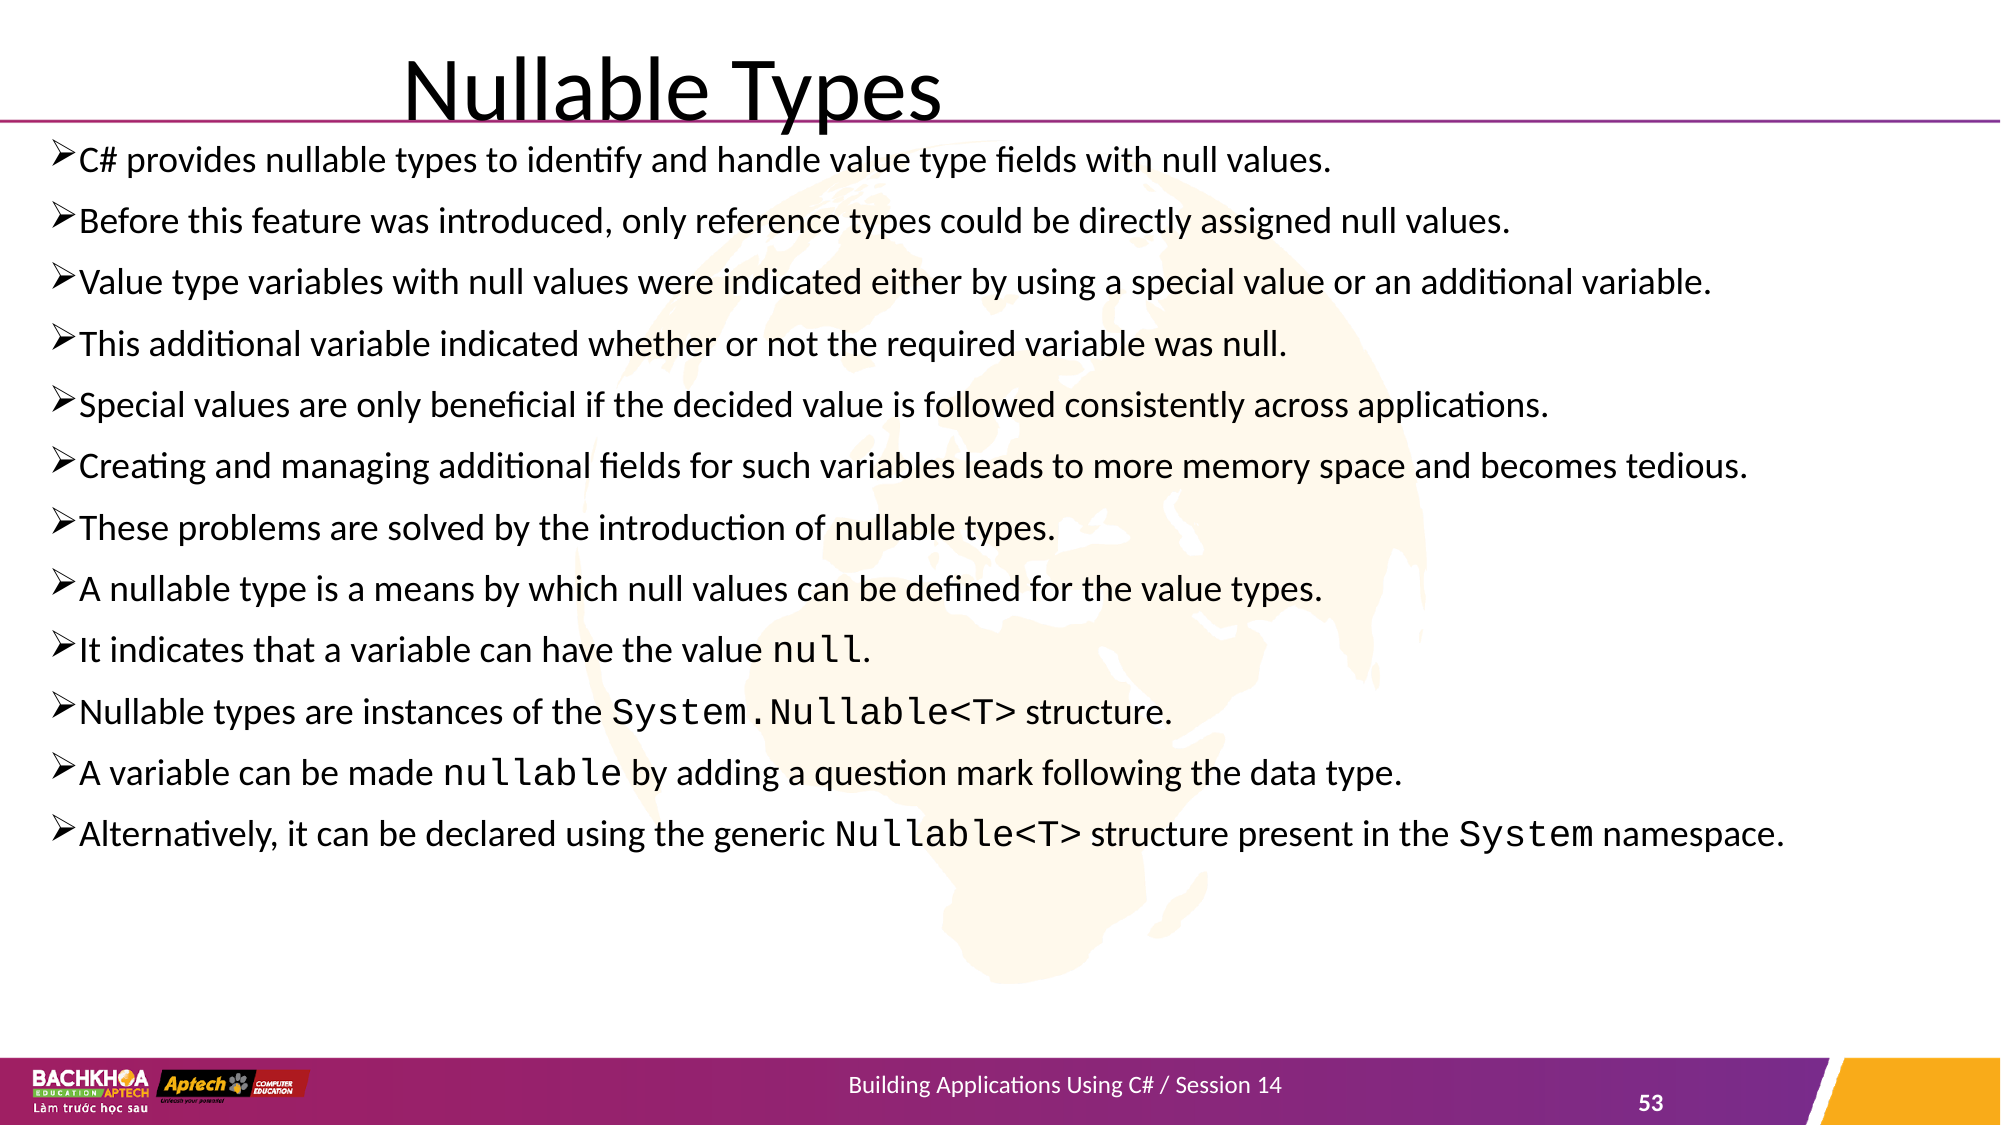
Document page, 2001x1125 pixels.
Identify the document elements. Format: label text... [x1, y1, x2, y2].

picture [0, 0, 2001, 1125]
list C# provides nullable types to identify and handle value type fields with null values. Before this feature was introduced, only reference types could be directly assigned null values. Value type variables with null values were indicated either by using a special value or an additional variable. This additional variable indicated whether or not the required variable was null. Special values are only beneficial if the decided value is followed consistently across applications. Creating and managing additional fields for such variables leads to more memory space and becomes tedious. These problems are solved by the introduction of nullable types. A nullable type is a means by which null values can be defined for the value types. It indicates that a variable can have the value null. Nullable types are instances of the System.Nullable<T> structure. A variable can be made nullable by adding a question mark following the data type. Alternatively, it can be declared using the generic Nullable<T> structure present in the System namespace. [5, 125, 1993, 1014]
title Nullable Types [387, 57, 1738, 125]
footer Building Applications Using C# / Session 14 [324, 1060, 1813, 1120]
